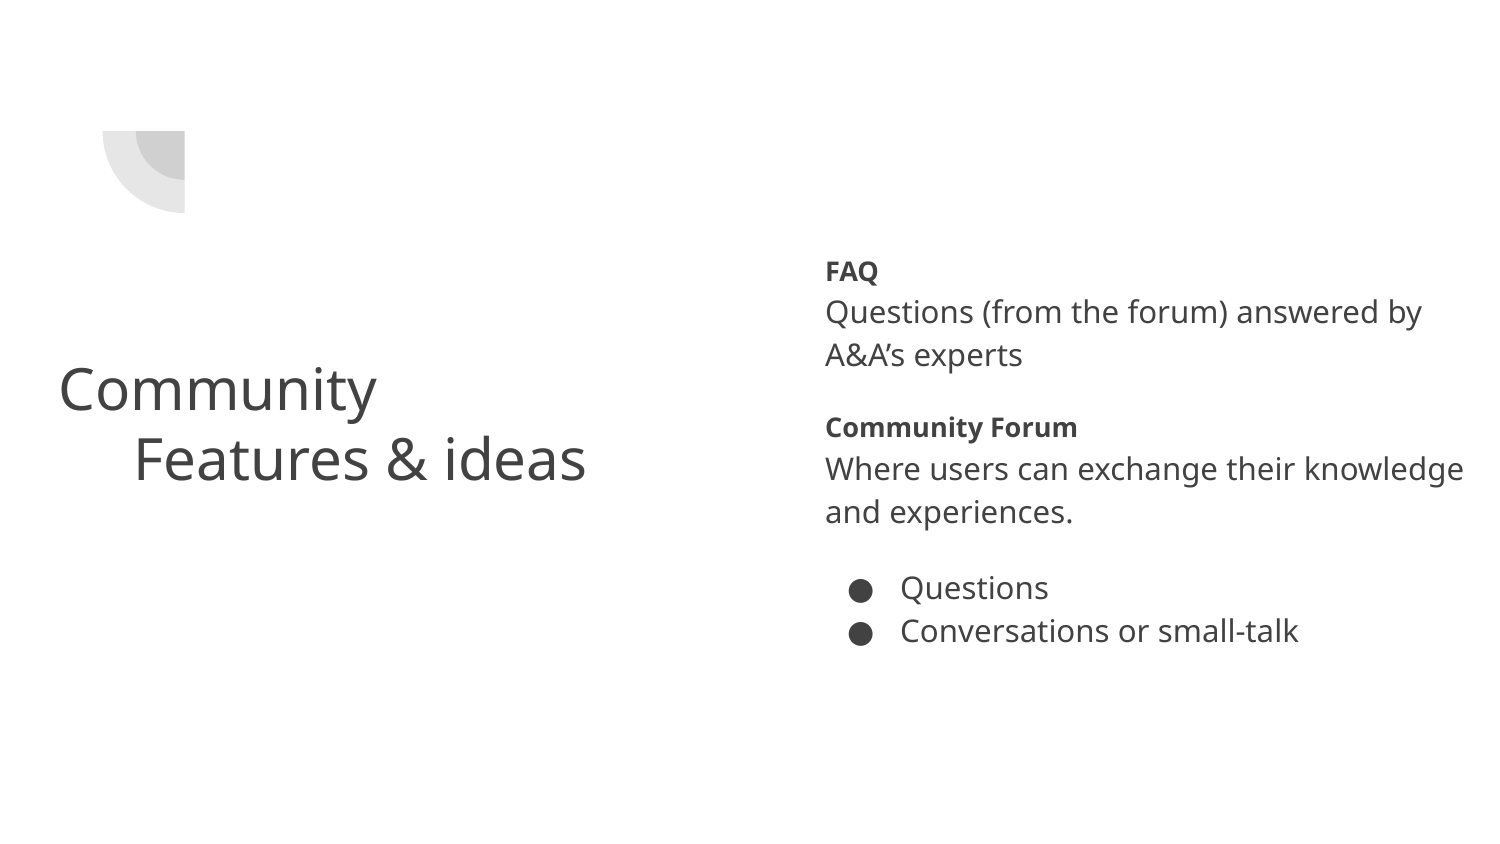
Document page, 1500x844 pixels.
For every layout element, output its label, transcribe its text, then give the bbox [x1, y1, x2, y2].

list FAQ Questions (from the forum) answered by A&A’s experts Community Forum Where users can exchange their knowledge and experiences. Questions Conversations or small-talk [810, 233, 1500, 674]
title Community Features & ideas [43, 297, 708, 546]
